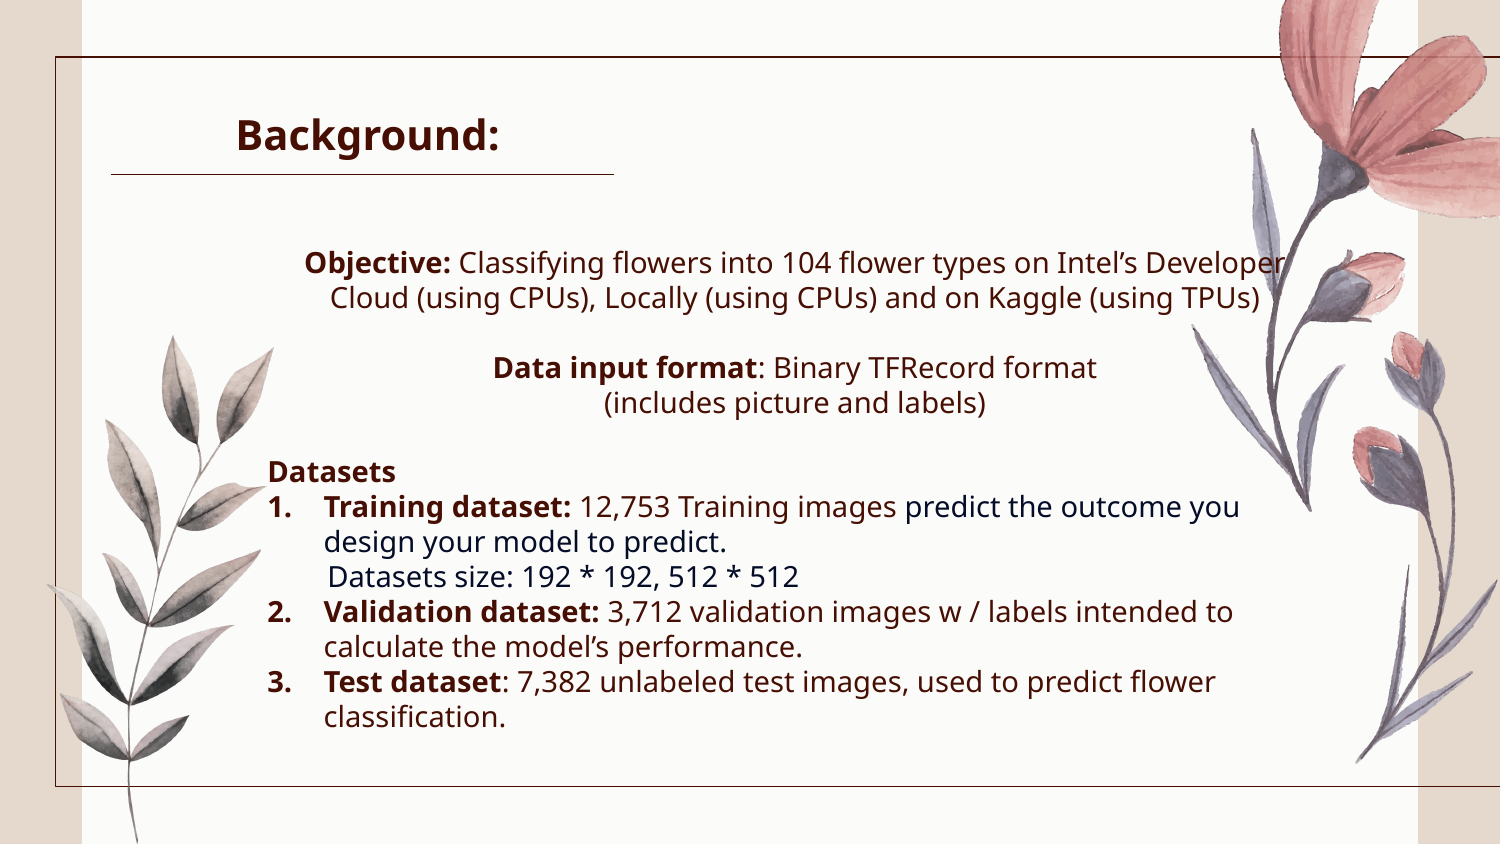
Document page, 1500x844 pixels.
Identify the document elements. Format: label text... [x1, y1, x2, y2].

title Background: [137, 72, 598, 173]
subtitle Objective: Classifying flowers into 104 flower types on Intel’s Developer Cloud (using CPUs), Locally (using CPUs) and on Kaggle (using TPUs) Data input format: Binary TFRecord format (includes picture and labels) Datasets Training dataset: 12,753 Training images predict the outcome you design your model to predict. Datasets size: 192 * 192, 512 * 512 Validation dataset: 3,712 validation images w / labels intended to calculate the model’s performance. Test dataset: 7,382 unlabeled test images, used to predict flower classification. [252, 229, 1338, 771]
picture [55, 335, 274, 787]
